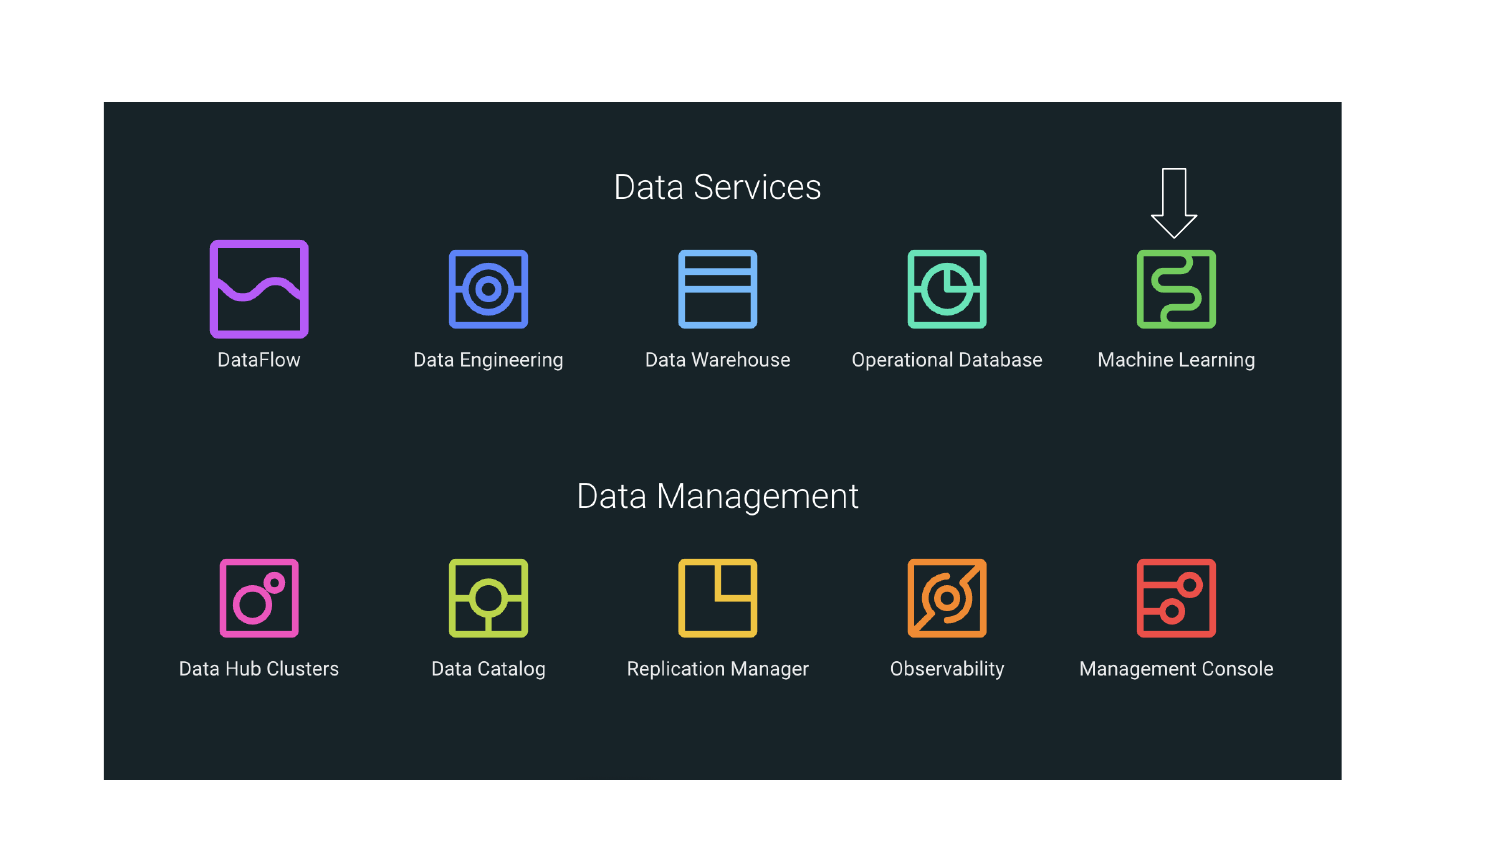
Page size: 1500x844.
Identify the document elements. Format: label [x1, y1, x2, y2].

picture [103, 101, 1342, 780]
